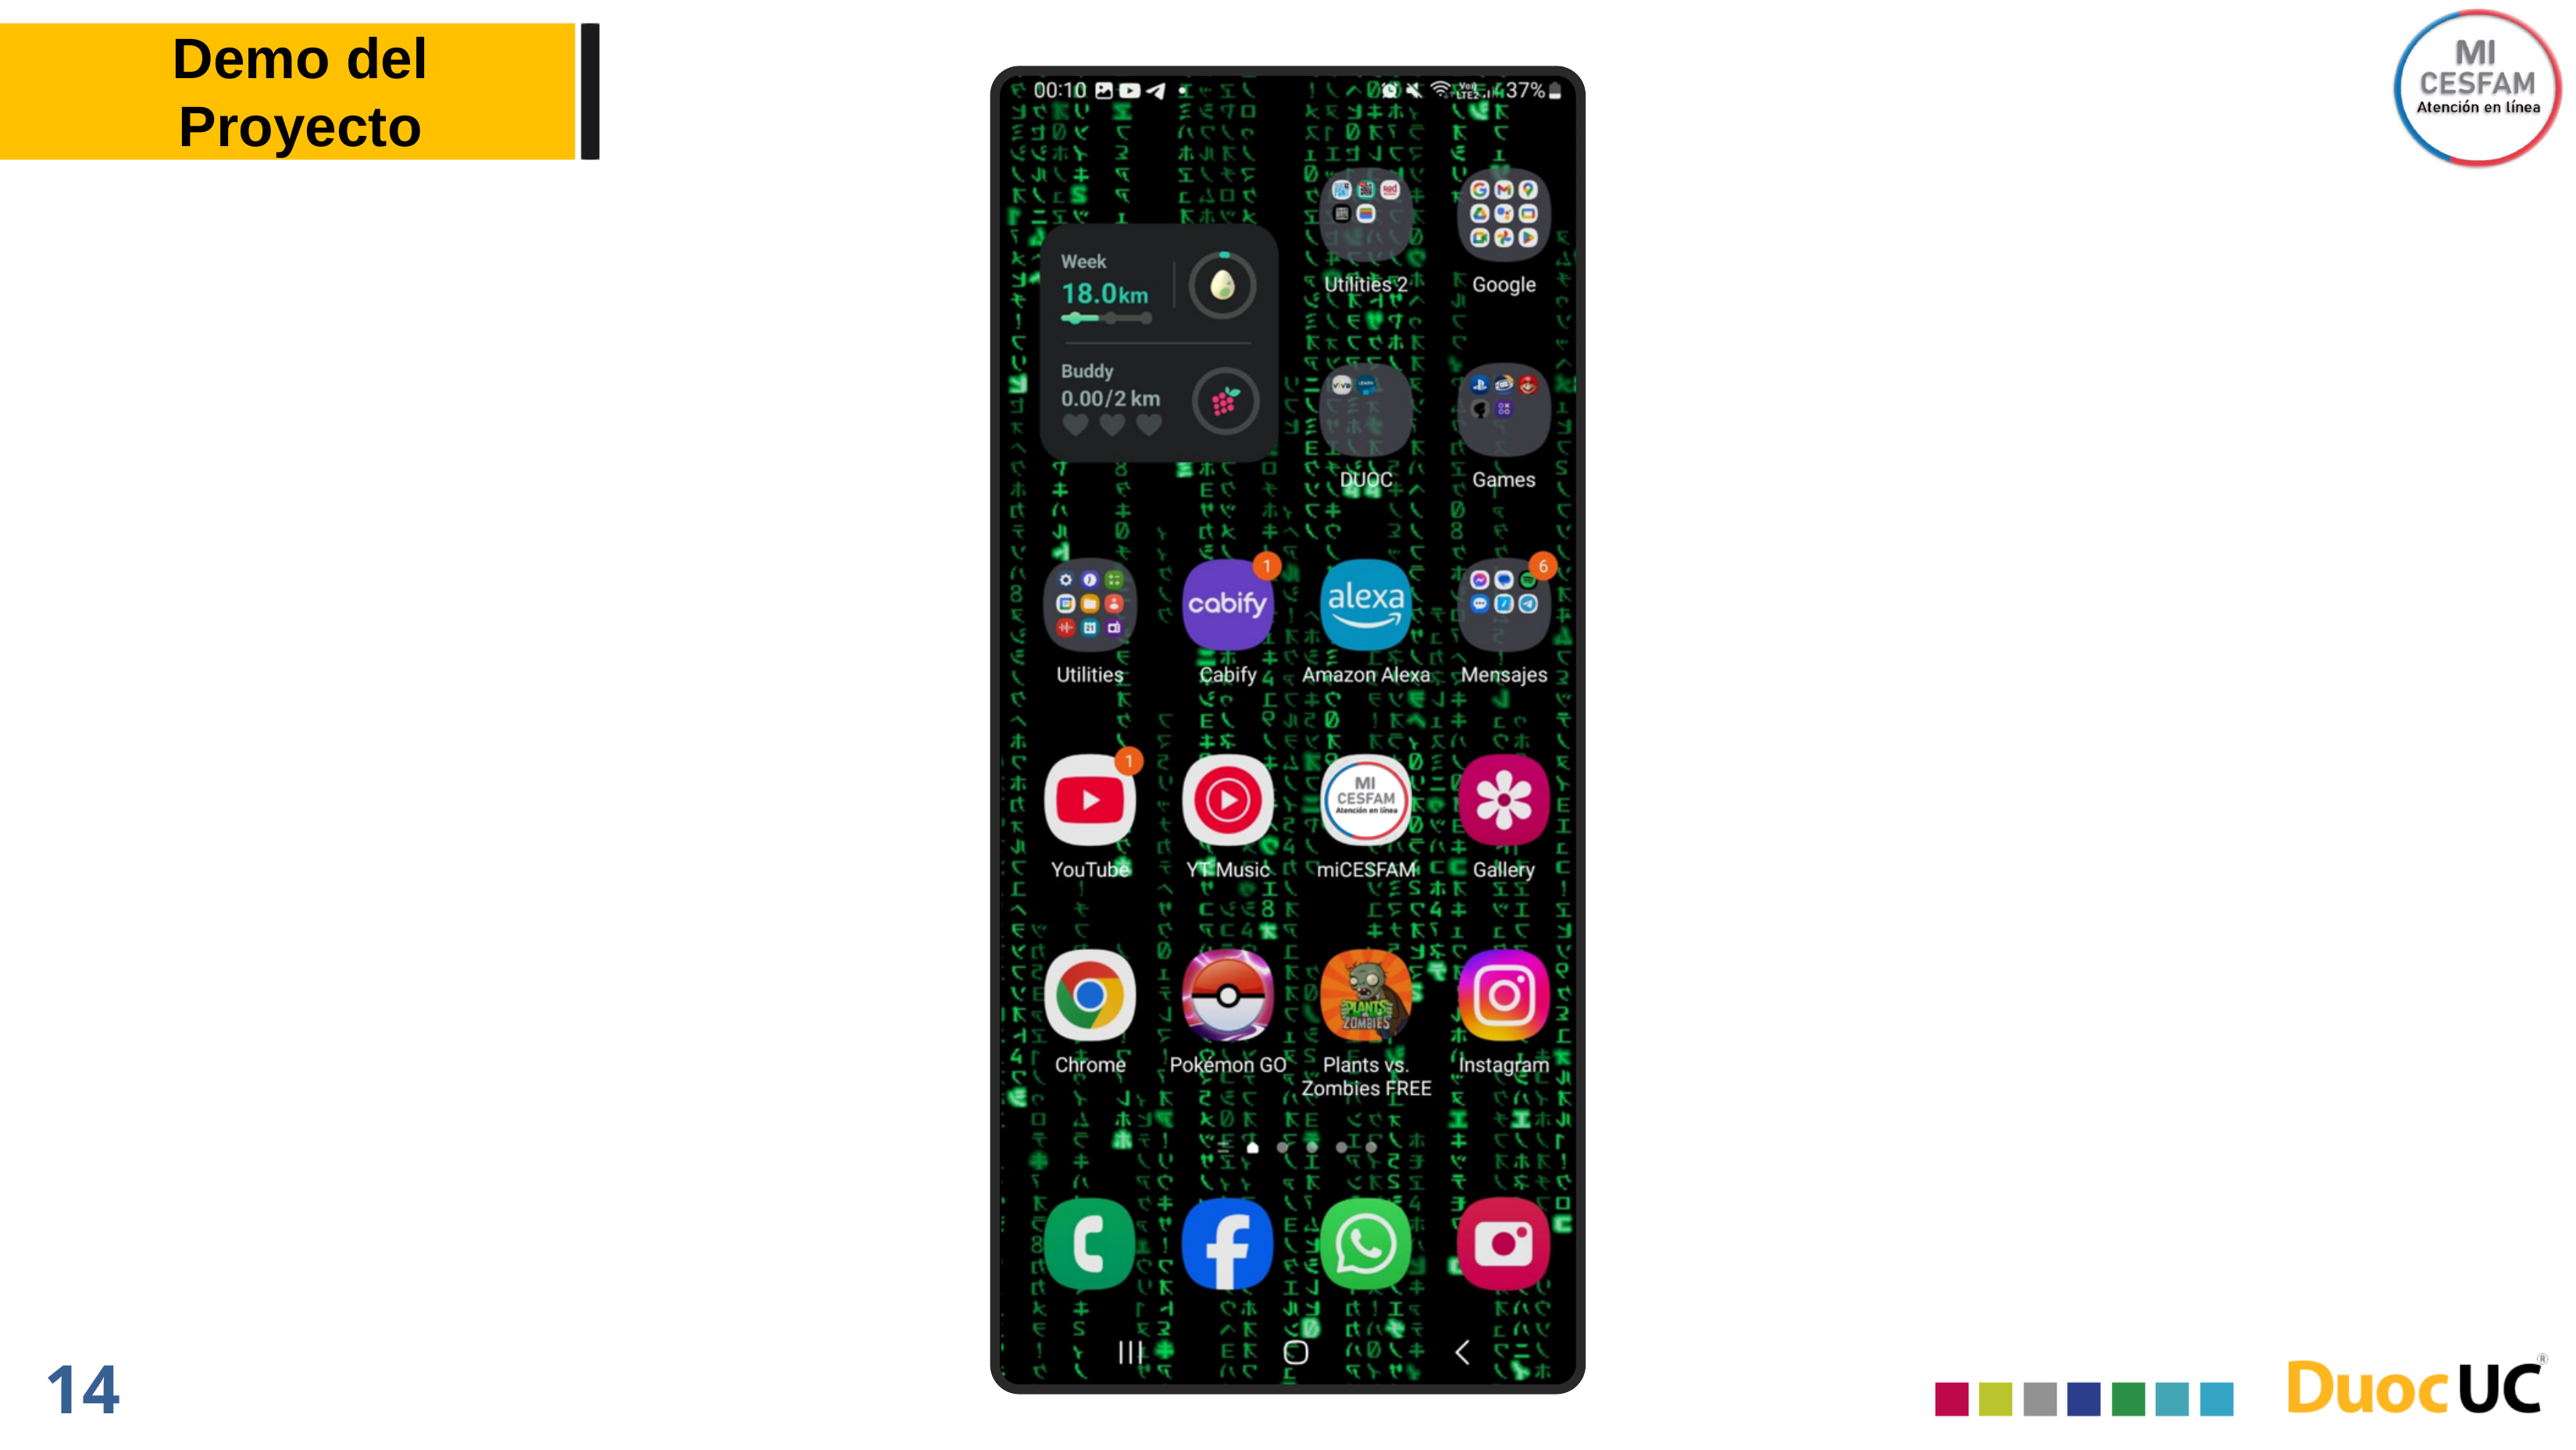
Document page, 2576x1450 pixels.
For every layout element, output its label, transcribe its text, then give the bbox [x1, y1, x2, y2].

picture [994, 70, 1582, 1390]
picture [0, 21, 605, 167]
text_box 14 [0, 1337, 186, 1438]
picture [2387, 4, 2567, 175]
picture [1926, 1349, 2556, 1426]
